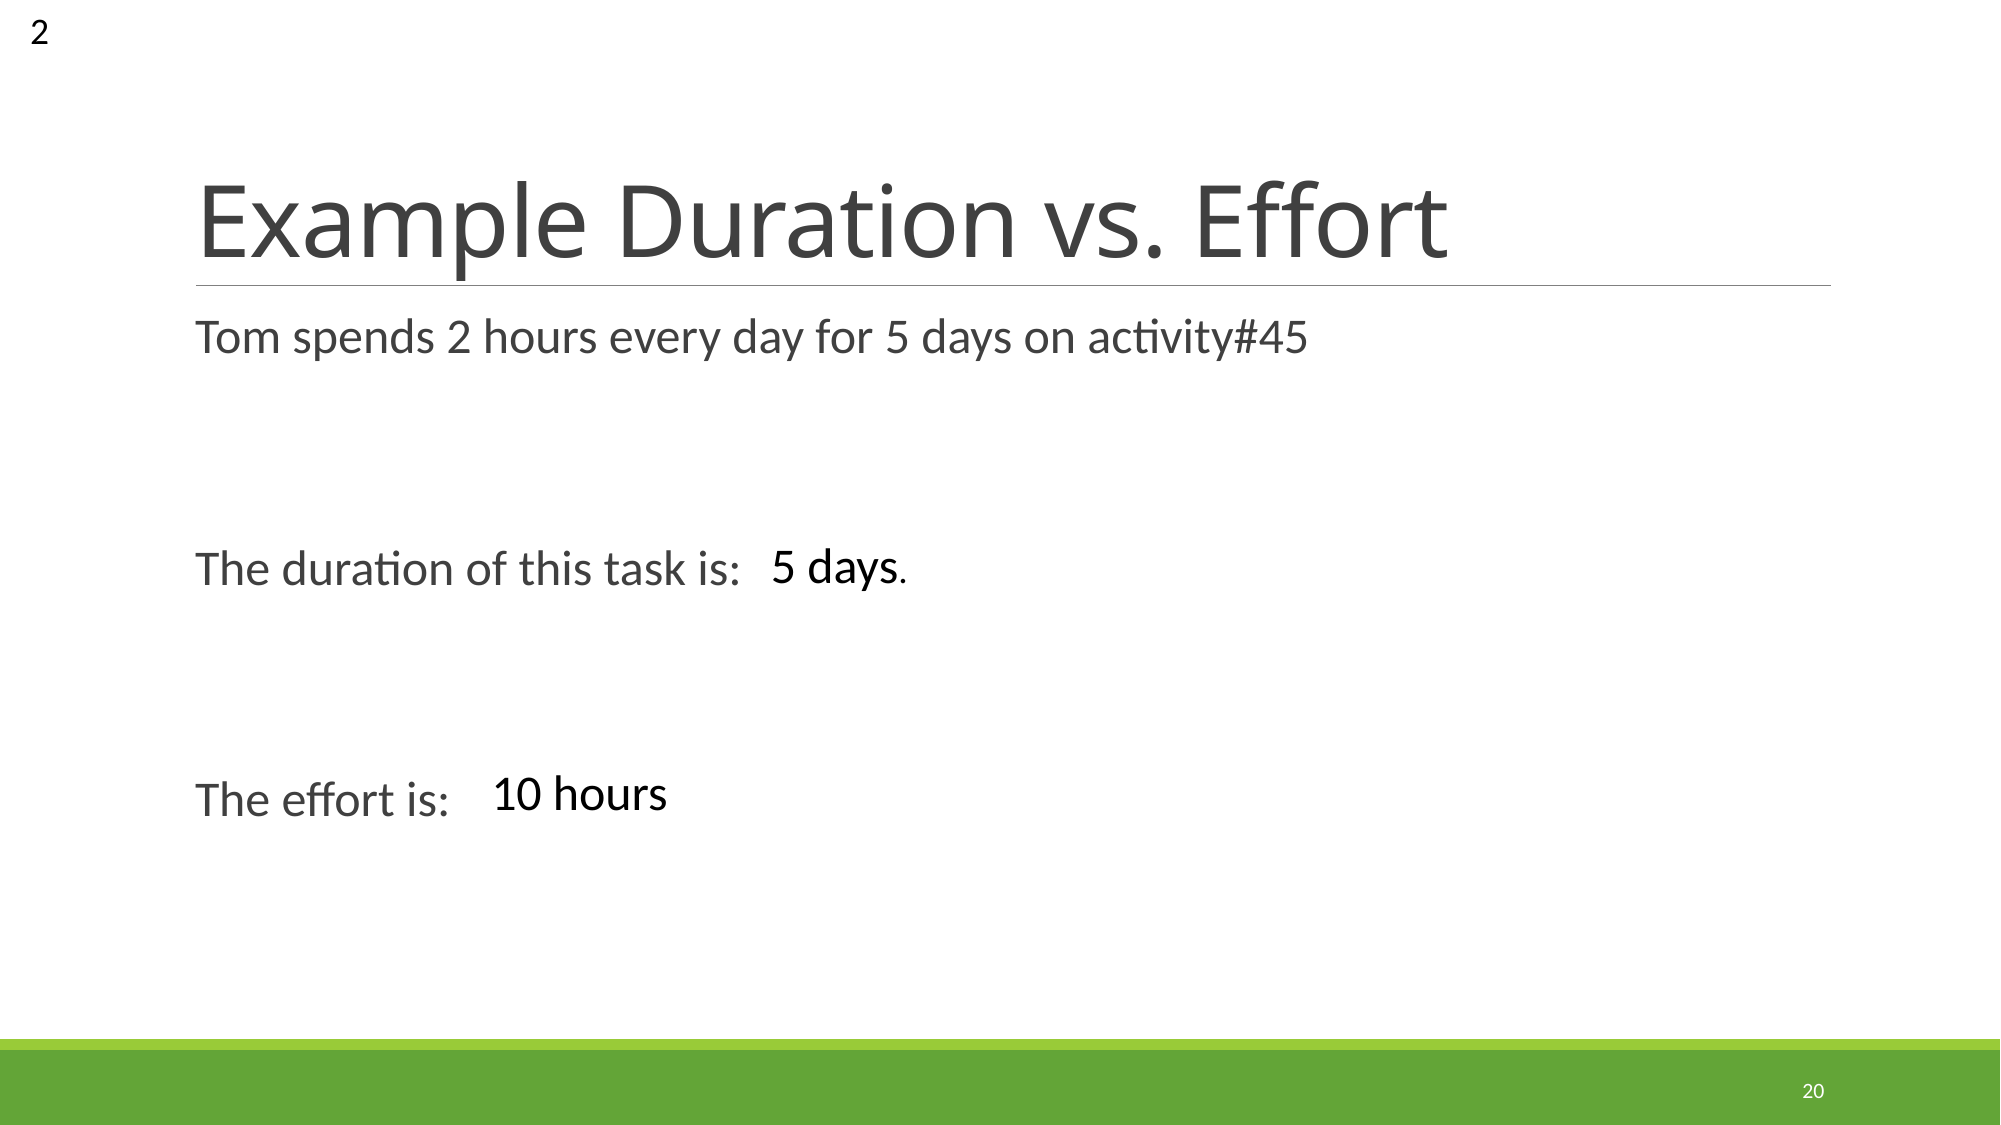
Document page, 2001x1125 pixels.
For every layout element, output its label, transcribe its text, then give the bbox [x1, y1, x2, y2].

text_box 5 days. [756, 525, 923, 601]
text_box 10 hours [476, 752, 683, 828]
slide_number 20 [1624, 1059, 1840, 1120]
title Example Duration vs. Effort [180, 47, 1830, 285]
text_box 2 [15, 0, 65, 60]
list Tom spends 2 hours every day for 5 days on activity#45 The duration of this task is: The effort is: [180, 302, 1830, 963]
